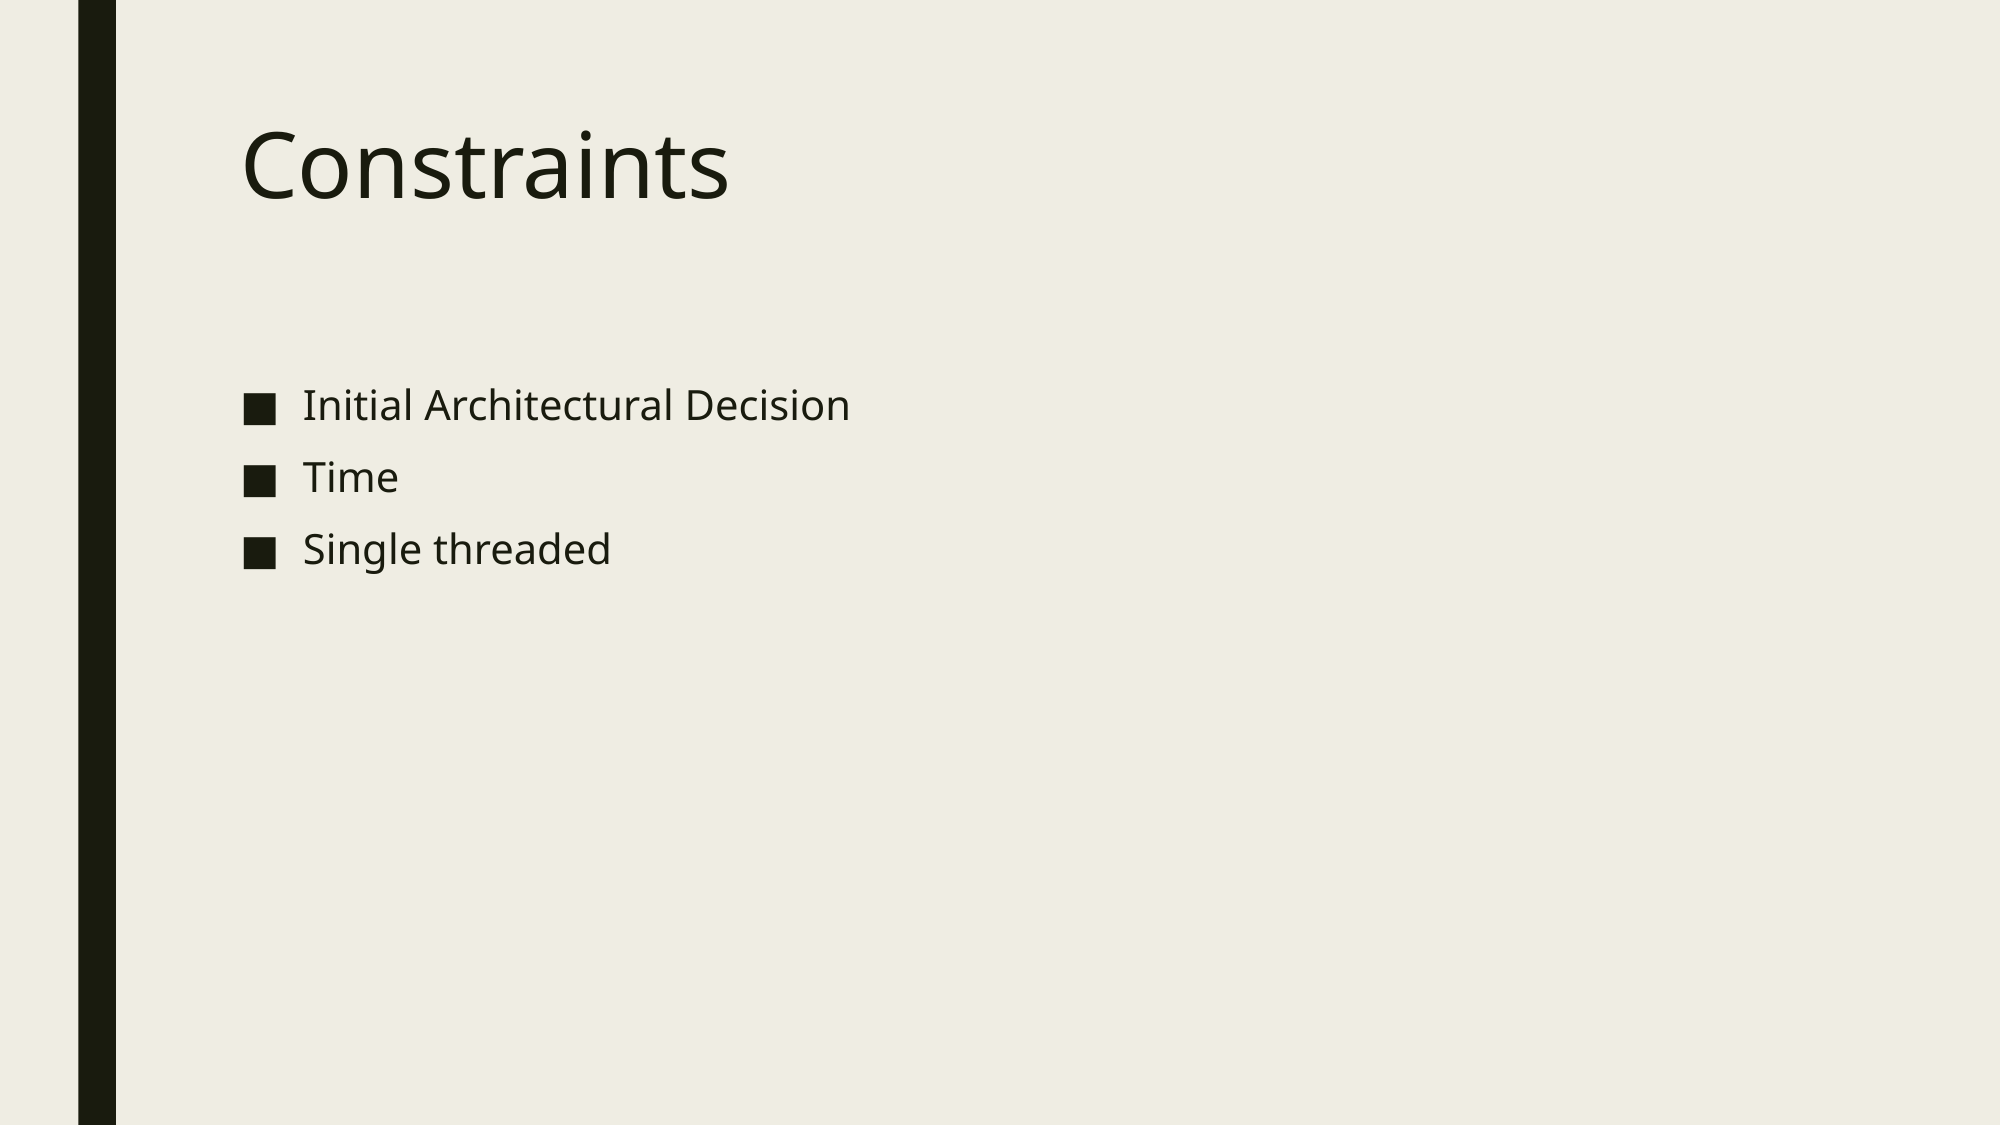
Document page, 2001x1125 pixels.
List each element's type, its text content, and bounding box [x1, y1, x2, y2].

list Initial Architectural Decision Time Single threaded [225, 375, 1800, 963]
title Constraints [225, 112, 1800, 357]
